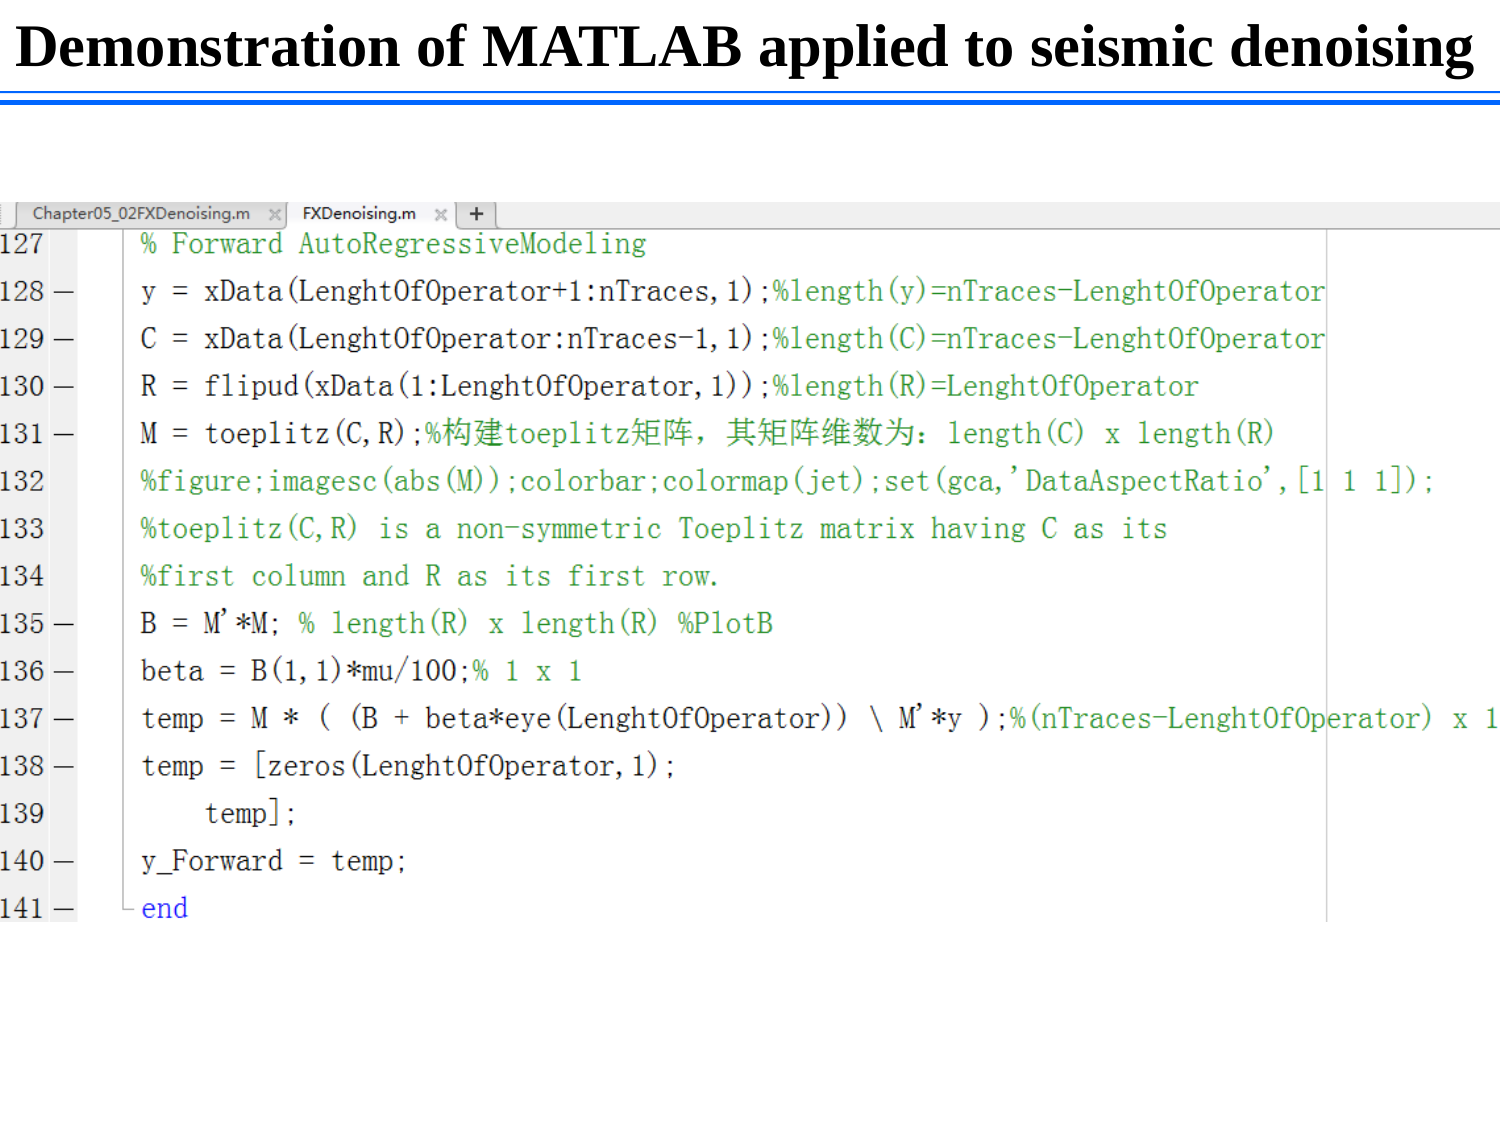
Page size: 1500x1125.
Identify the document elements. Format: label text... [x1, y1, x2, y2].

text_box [0, 91, 1500, 103]
text_box Demonstration of MATLAB applied to seismic denoising [0, 5, 1500, 79]
picture [0, 202, 1500, 922]
